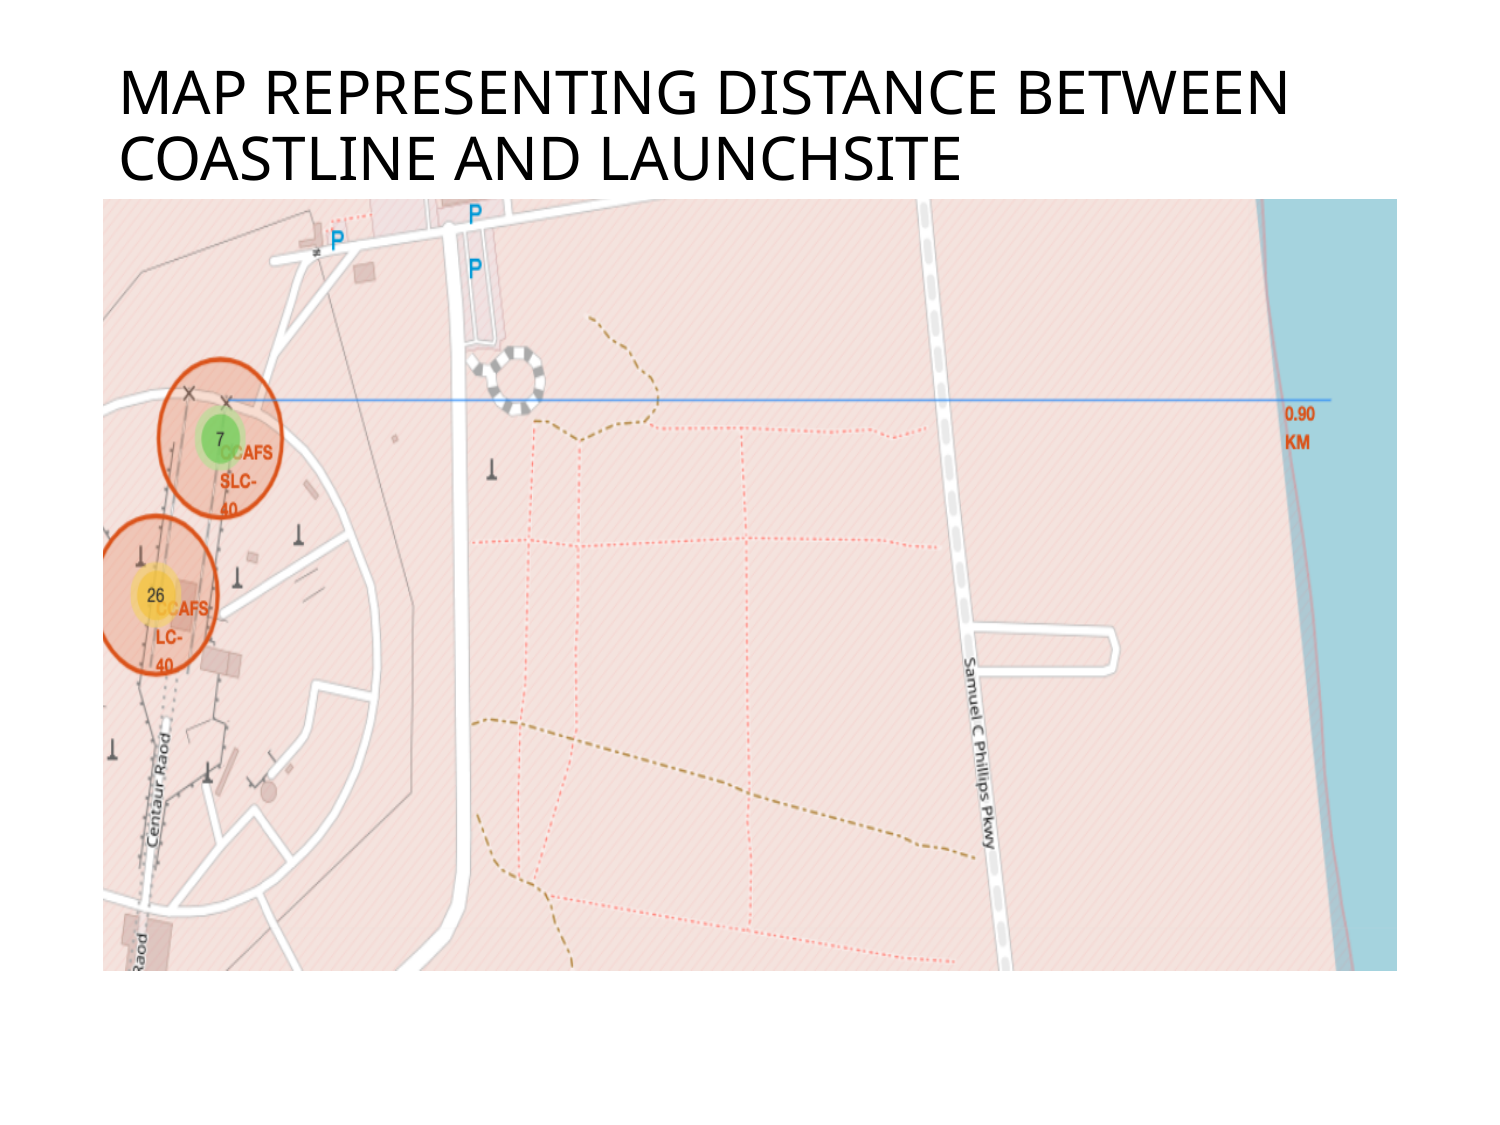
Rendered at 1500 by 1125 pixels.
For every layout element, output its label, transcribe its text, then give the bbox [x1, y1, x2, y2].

title MAP REPRESENTING DISTANCE BETWEEN COASTLINE AND LAUNCHSITE [103, 47, 1397, 199]
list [103, 199, 1397, 971]
